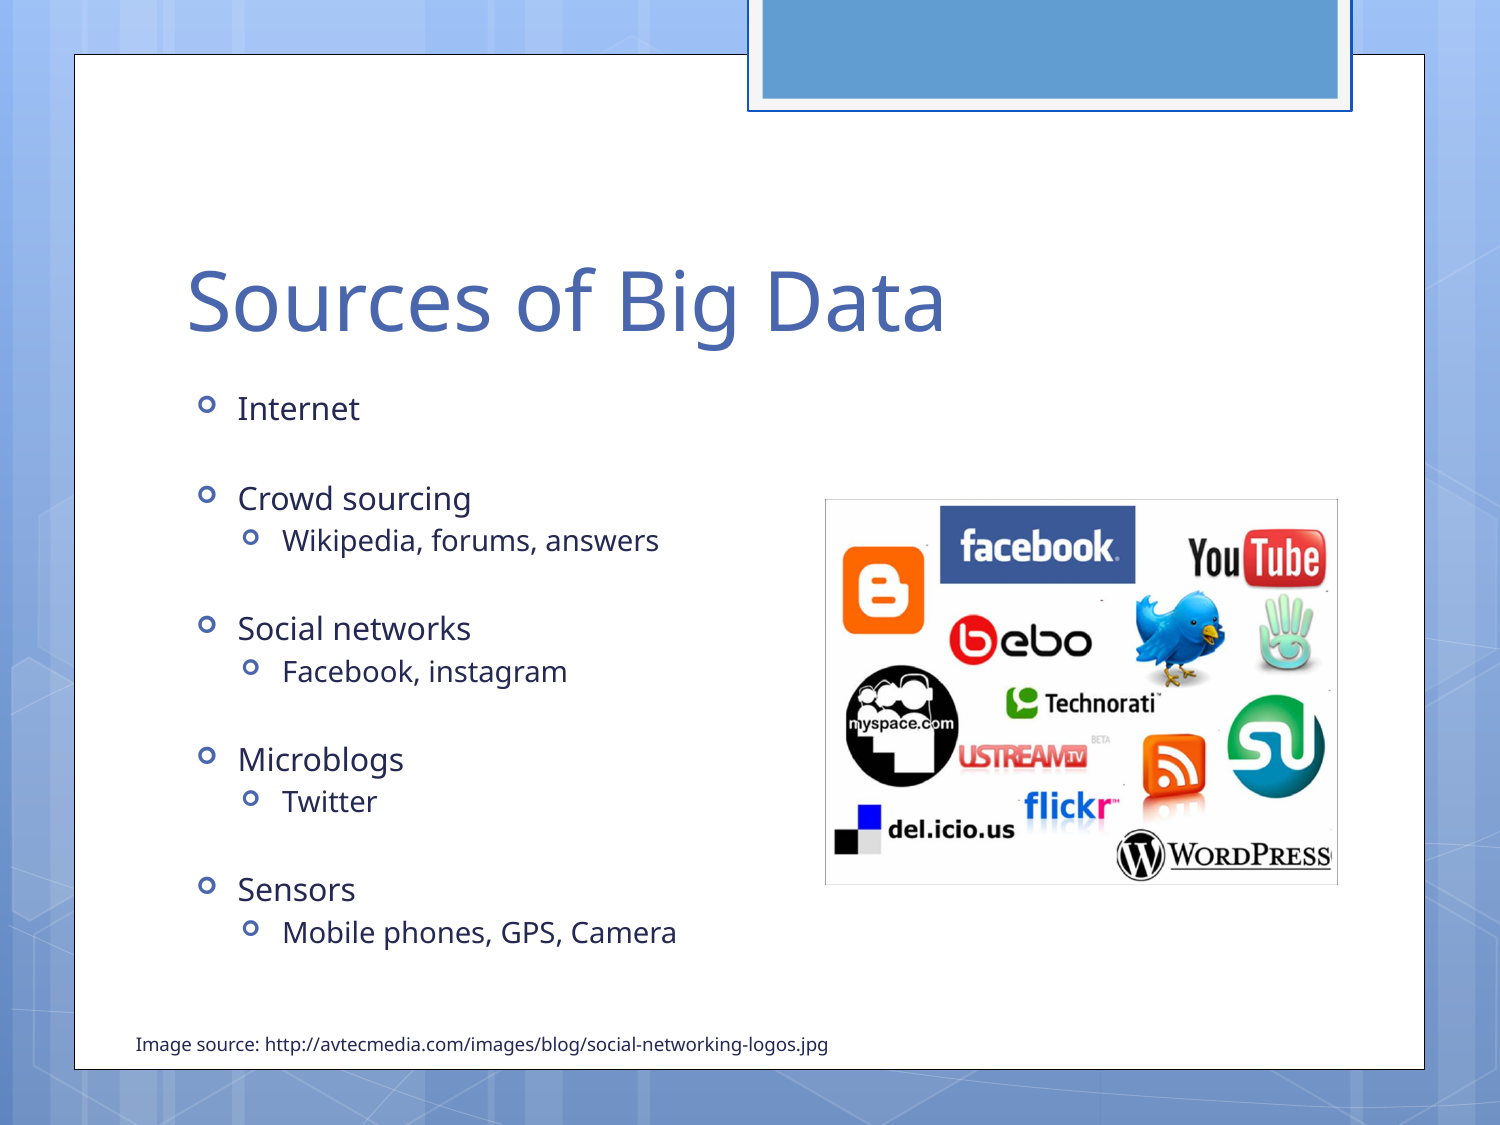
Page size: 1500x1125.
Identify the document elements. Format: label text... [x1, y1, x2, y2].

list Internet Crowd sourcing Wikipedia, forums, answers Social networks Facebook, instagram Microblogs Twitter Sensors Mobile phones, GPS, Camera [171, 381, 1283, 957]
picture [824, 499, 1338, 885]
title Sources of Big Data [171, 168, 1324, 357]
list Image source: http://avtecmedia.com/images/blog/social-networking-logos.jpg [109, 1025, 1385, 1063]
